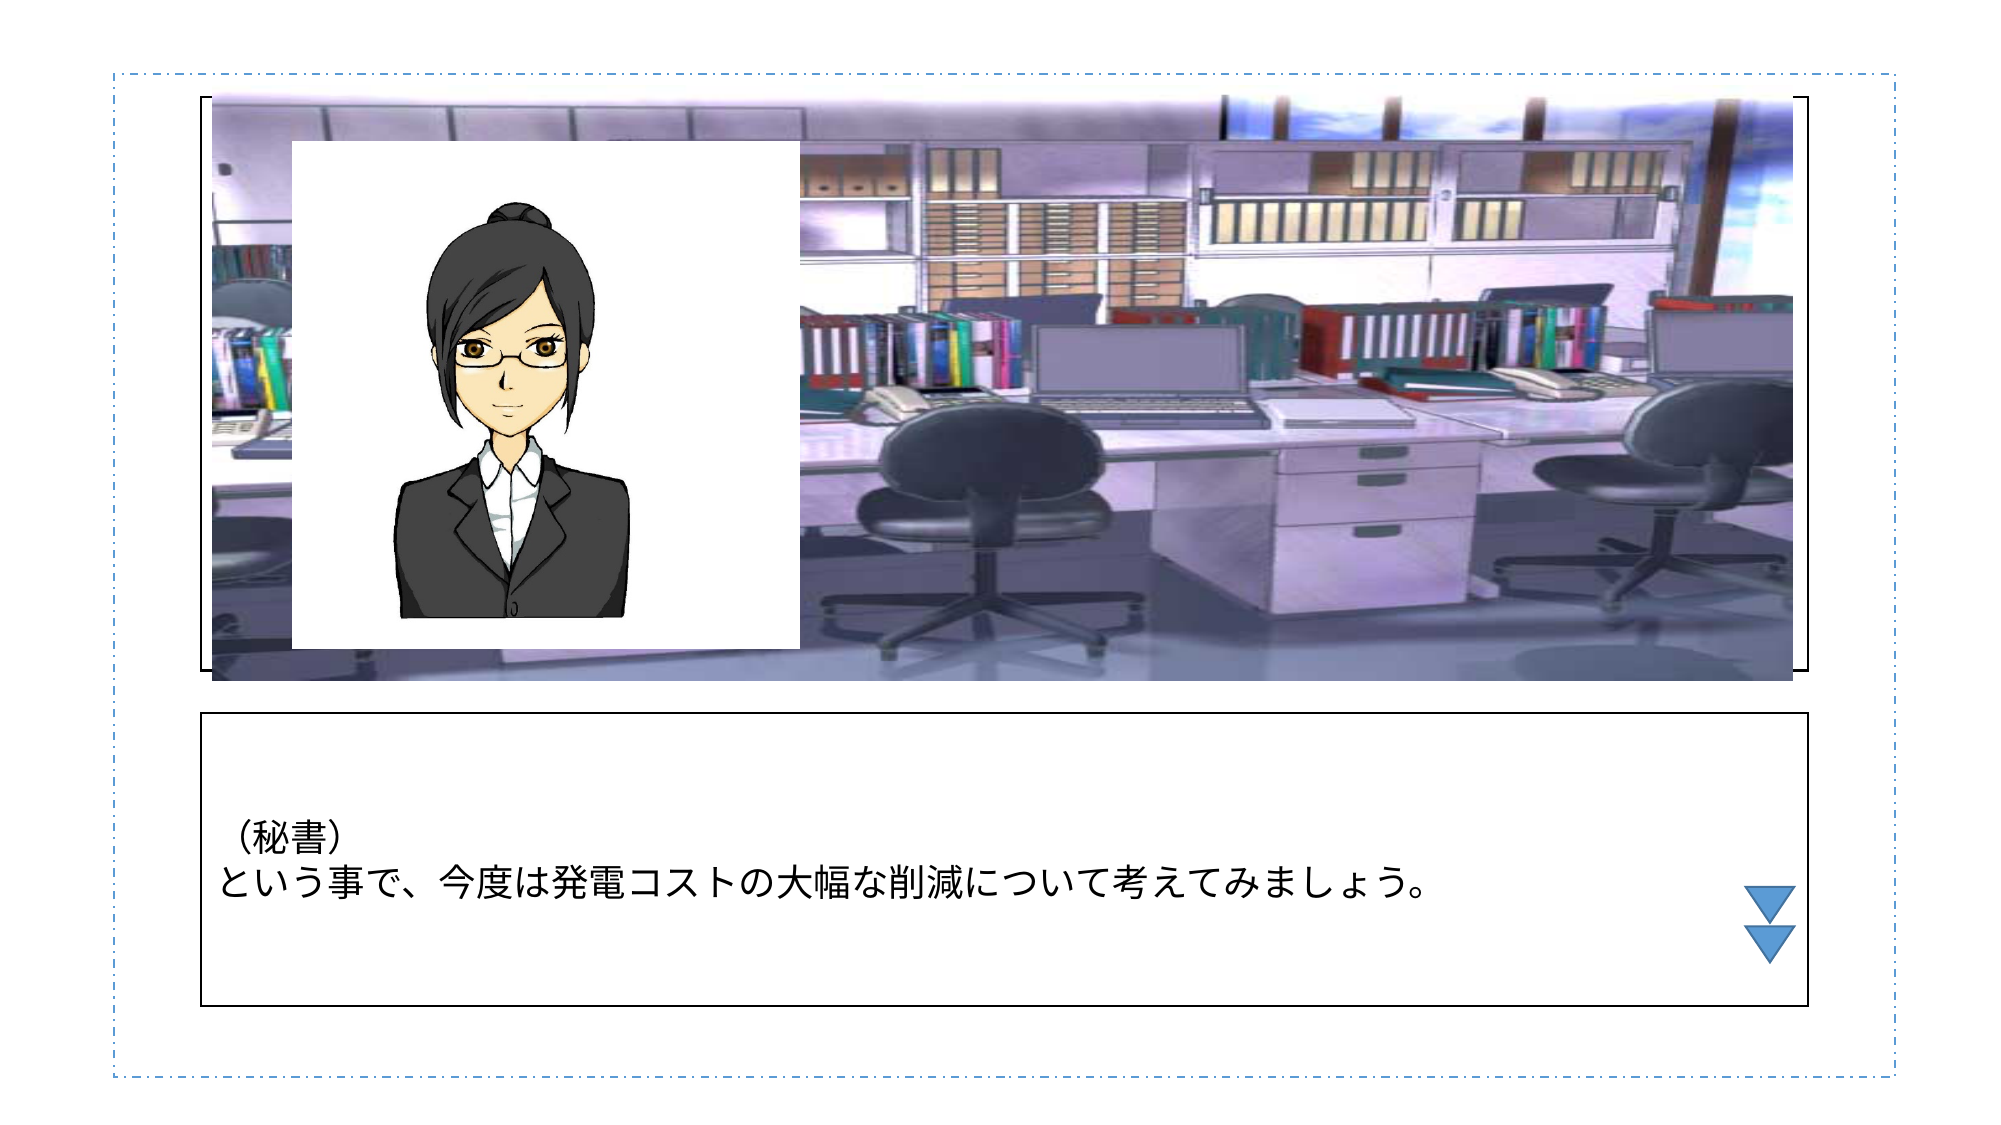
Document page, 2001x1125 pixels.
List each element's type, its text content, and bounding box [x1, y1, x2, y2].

text_box [1743, 925, 1797, 965]
text_box [1743, 885, 1797, 925]
picture [212, 85, 1793, 681]
text_box [113, 73, 1896, 1078]
text_box （秘書） という事で、今度は発電コストの大幅な削減について考えてみましょう。 [200, 712, 1809, 1007]
text_box 背景（総理大臣邸） [1793, 96, 1809, 672]
text_box 背景（総理大臣邸） [200, 96, 212, 672]
